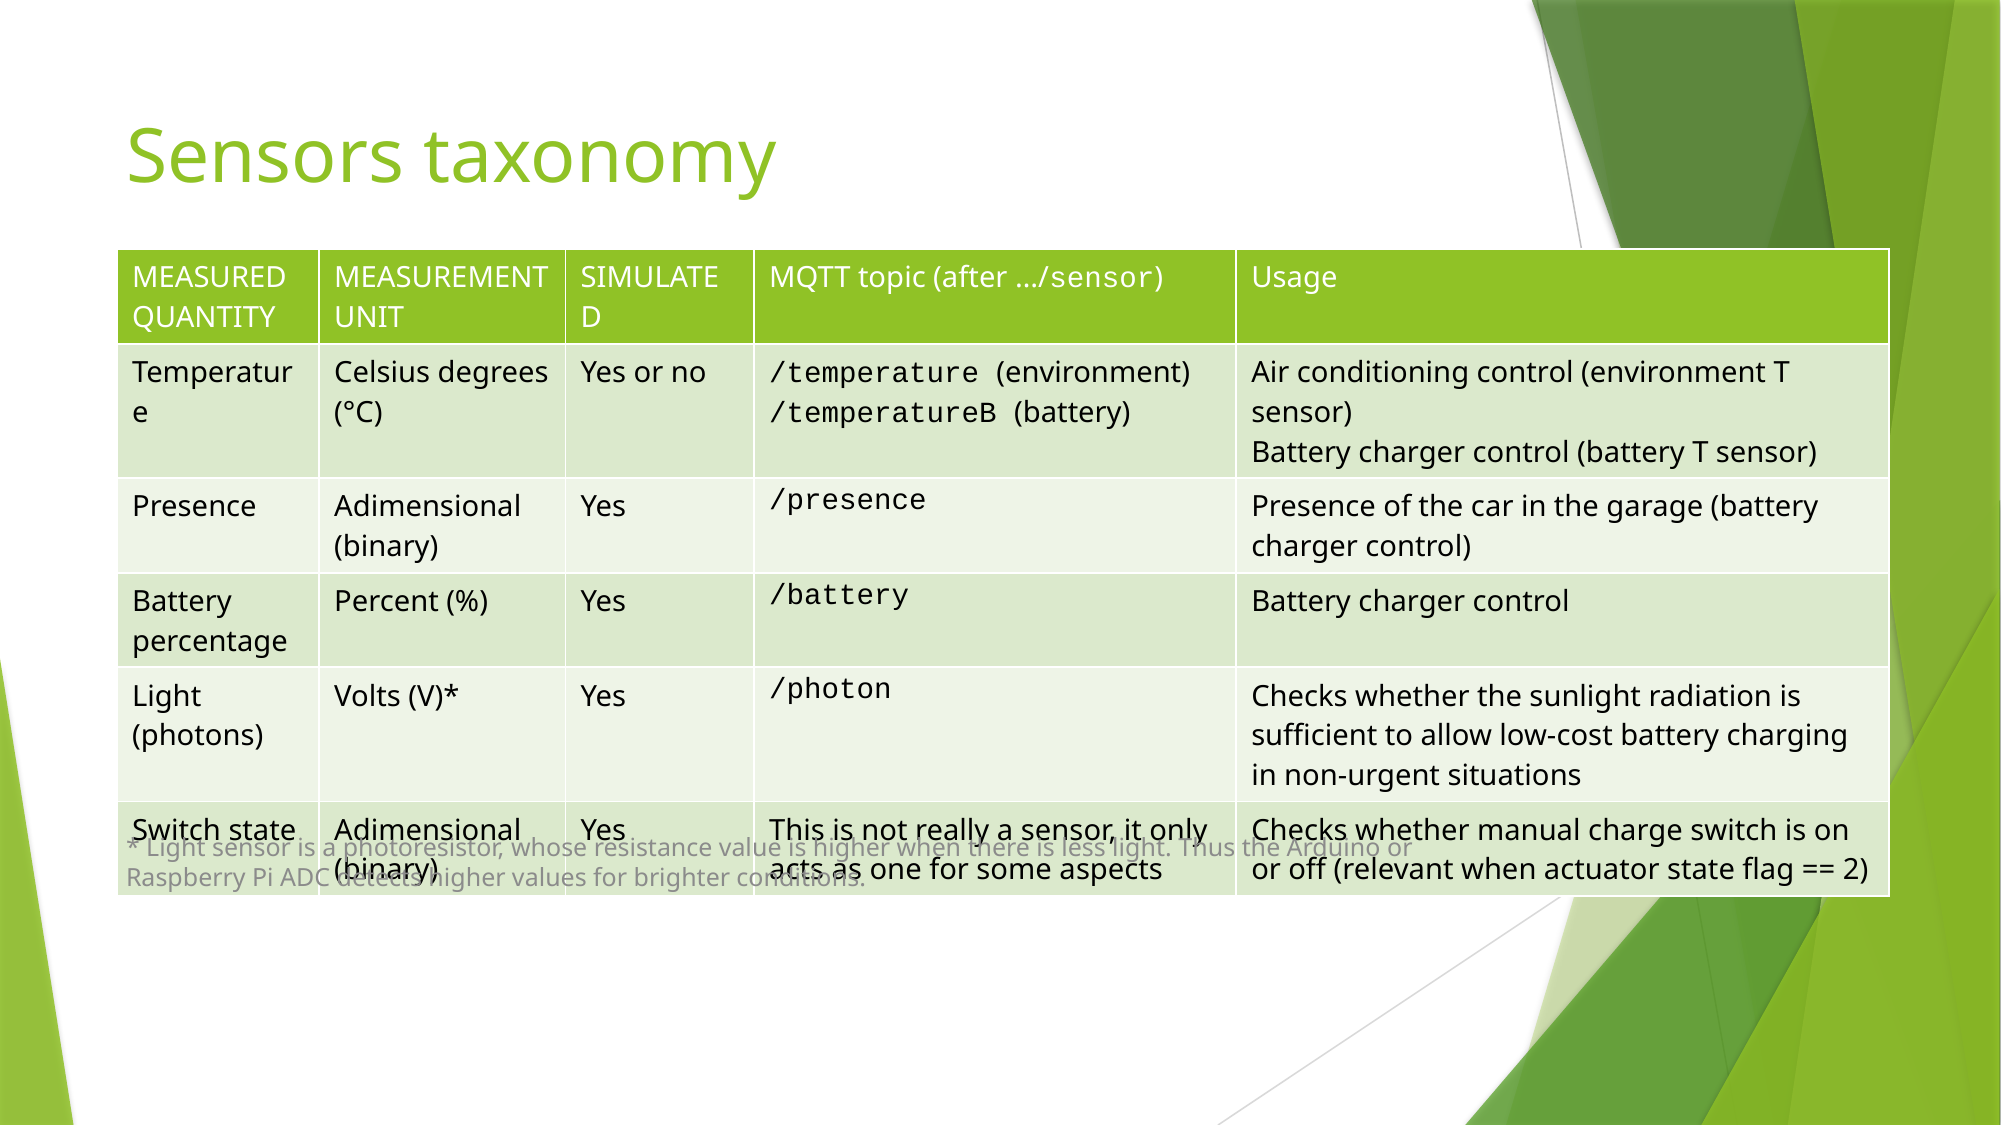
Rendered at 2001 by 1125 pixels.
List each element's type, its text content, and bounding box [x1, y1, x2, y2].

table_cell /battery [755, 574, 1235, 666]
table_cell /presence [755, 479, 1235, 572]
table_cell Presence [118, 479, 318, 572]
table_cell Light (photons) [118, 668, 318, 801]
table_cell Percent (%) [320, 574, 565, 666]
table_cell This is not really a sensor, it only acts as one for some aspects [755, 802, 1235, 831]
table_header SIMULATED [566, 250, 753, 343]
table_cell Yes [566, 802, 753, 831]
table_cell Yes [566, 668, 753, 801]
table_cell /photon [755, 668, 1235, 801]
table_cell Checks whether manual charge switch is on or off (relevant when actuator state flag == 2) [1237, 802, 1888, 895]
table_cell Temperature [118, 345, 318, 477]
table_header MEASURED QUANTITY [118, 250, 318, 343]
table_cell Adimensional (binary) [320, 802, 565, 831]
table_header MQTT topic (after …/sensor) [755, 250, 1235, 343]
table_cell Battery charger control [1237, 574, 1888, 666]
table_cell Yes [566, 574, 753, 666]
table_header MEASUREMENT UNIT [320, 250, 565, 343]
table_cell Switch state [118, 802, 318, 831]
table_cell Battery percentage [118, 574, 318, 666]
table_cell Checks whether the sunlight radiation is sufficient to allow low-cost battery charging in non-urgent situations [1237, 668, 1888, 801]
table_cell Adimensional (binary) [320, 479, 565, 572]
table_cell Celsius degrees (°C) [320, 345, 565, 477]
footer * Light sensor is a photoresistor, whose resistance value is higher when there is less light. Thus the Arduino or Raspberry Pi ADC detects higher values for brighter conditions. [111, 831, 1548, 892]
table_cell /temperature (environment) /temperatureB (battery) [755, 345, 1235, 477]
table_cell Presence of the car in the garage (battery charger control) [1237, 479, 1888, 572]
table_cell Yes or no [566, 345, 753, 477]
table_cell Volts (V)* [320, 668, 565, 801]
table_cell Air conditioning control (environment T sensor) Battery charger control (battery T sensor) [1237, 345, 1888, 477]
title Sensors taxonomy [111, 99, 1522, 317]
table_header Usage [1237, 250, 1888, 343]
table_cell Yes [566, 479, 753, 572]
